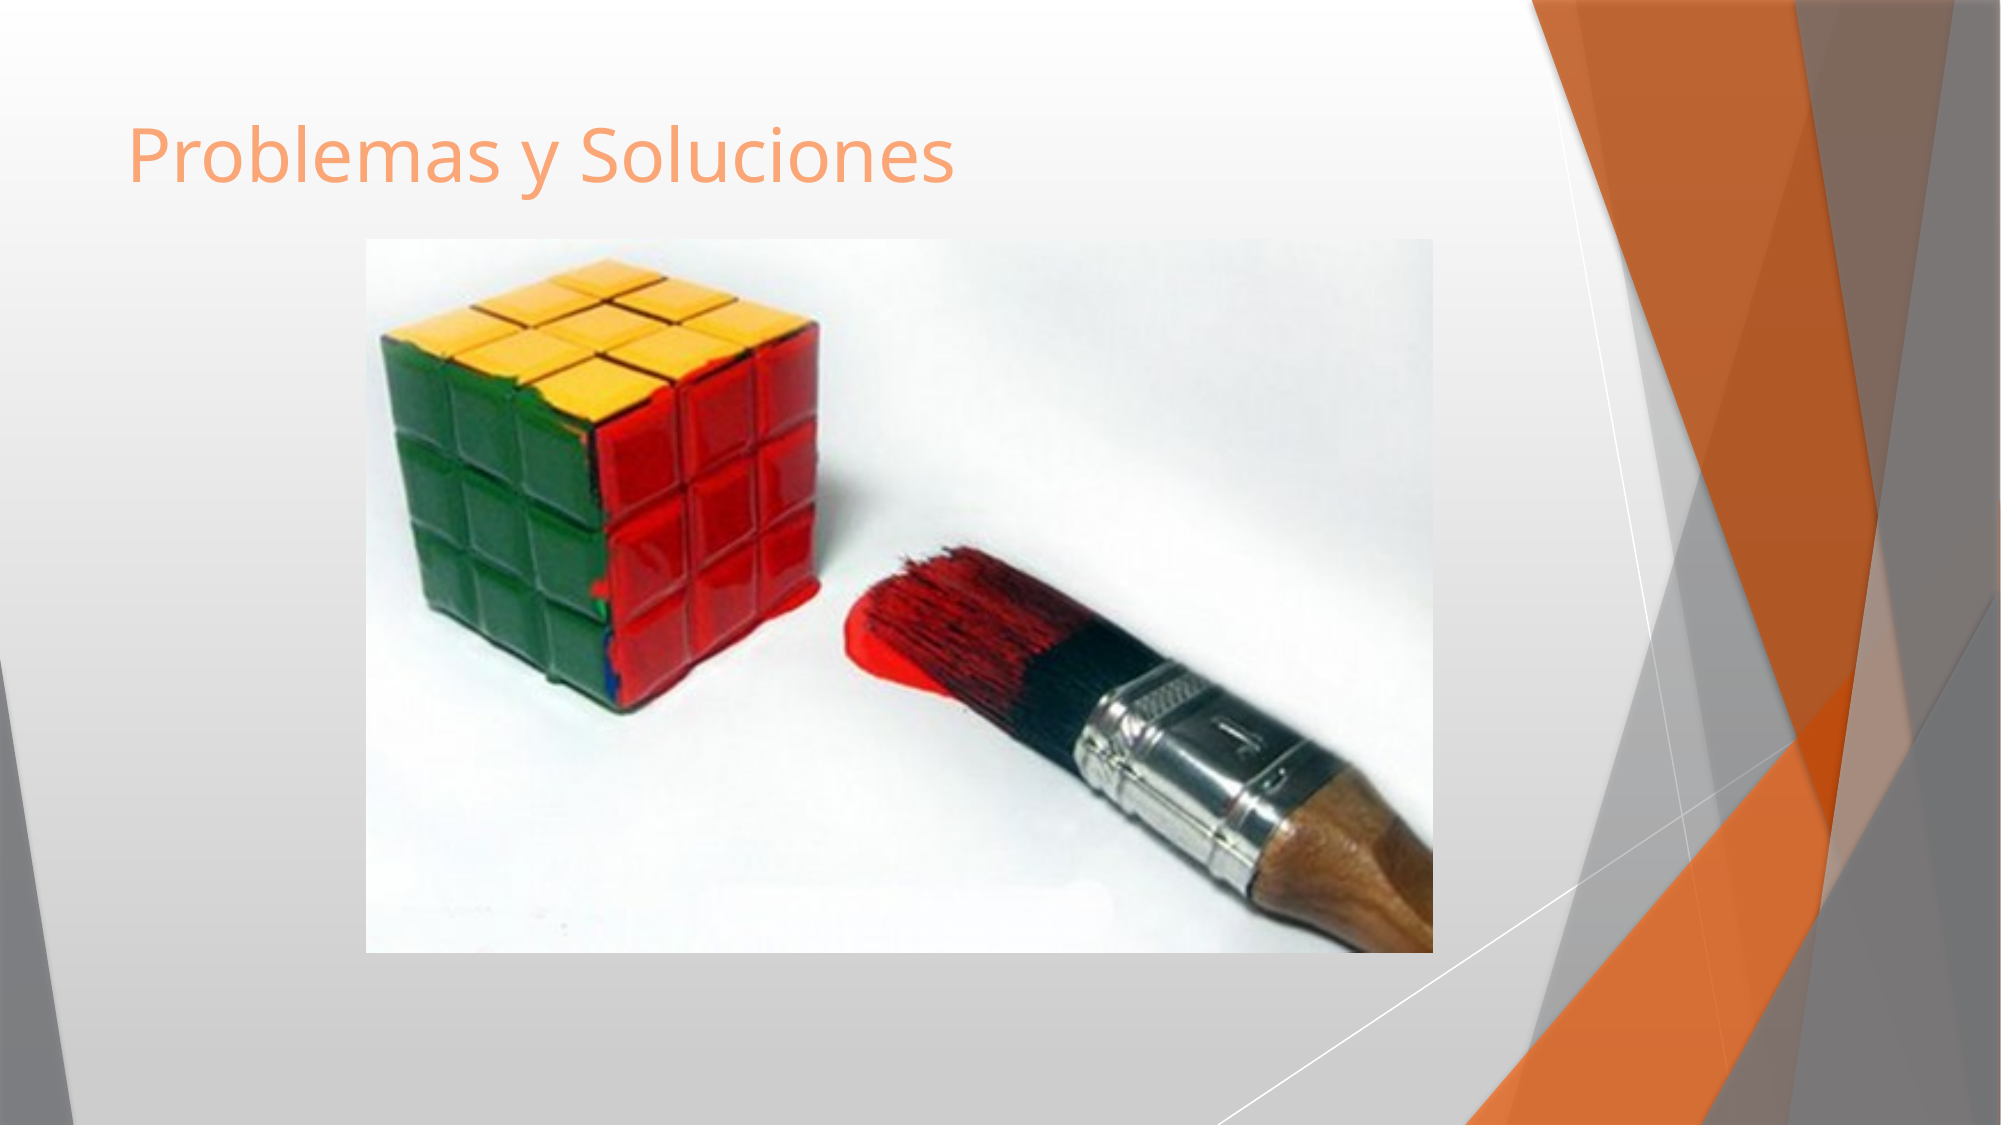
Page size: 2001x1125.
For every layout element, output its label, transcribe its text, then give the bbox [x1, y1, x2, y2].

title Problemas y Soluciones [111, 99, 1522, 317]
picture [365, 238, 1434, 954]
